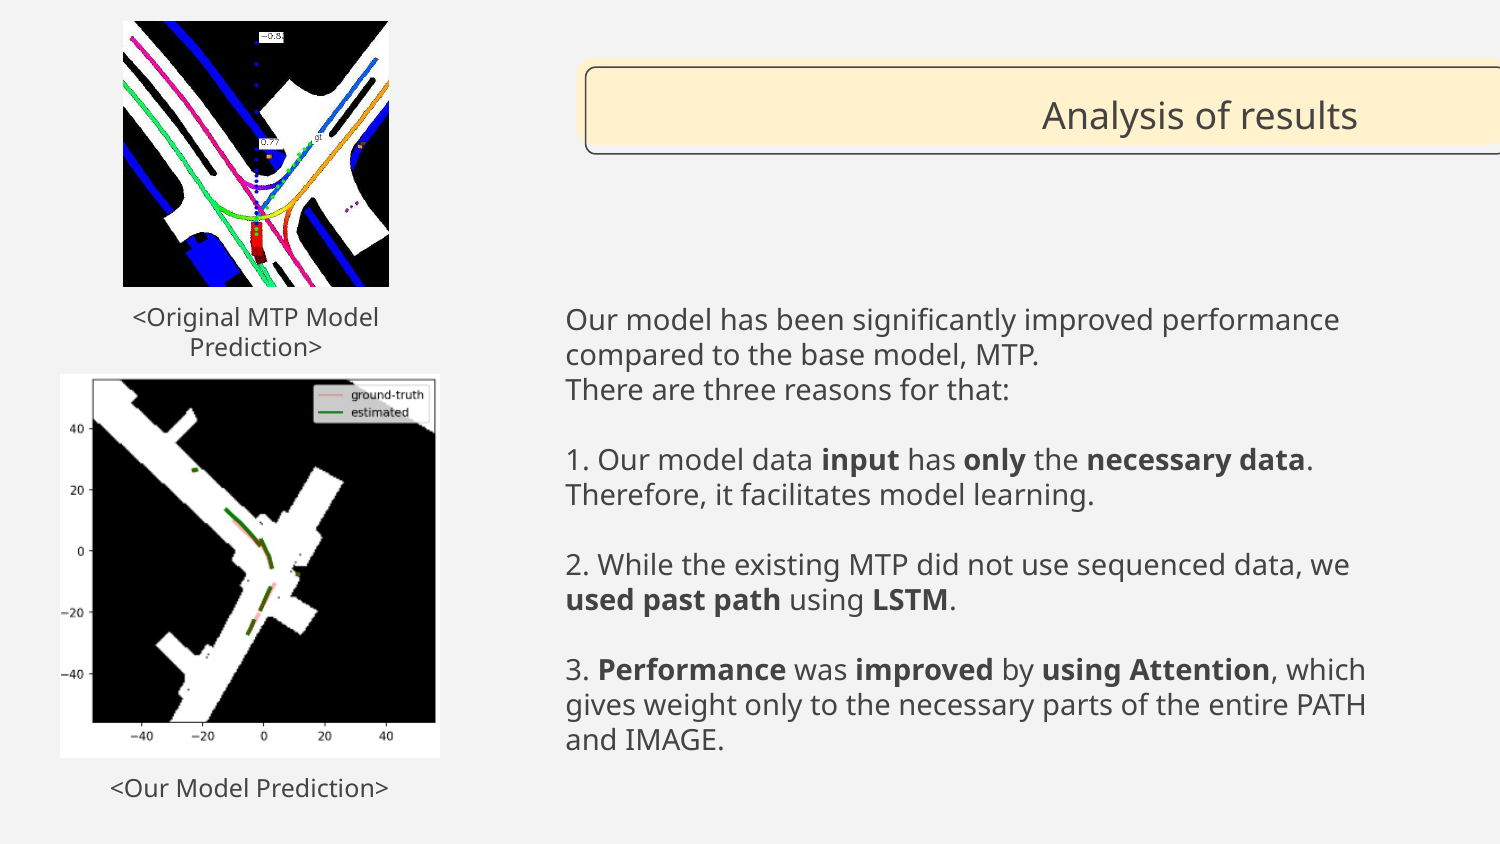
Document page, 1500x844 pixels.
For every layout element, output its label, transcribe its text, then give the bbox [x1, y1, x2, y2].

text_box <Our Model Prediction> [60, 765, 439, 804]
text_box Our model has been significantly improved performance compared to the base model, MTP. There are three reasons for that: 1. Our model data input has only the necessary data. Therefore, it facilitates model learning. 2. While the existing MTP did not use sequenced data, we used past path using LSTM. 3. Performance was improved by using Attention, which gives weight only to the necessary parts of the entire PATH and IMAGE. [550, 286, 1442, 758]
title Analysis of results [849, 75, 1374, 154]
picture [122, 20, 390, 287]
text_box <Original MTP Model Prediction> [66, 286, 446, 333]
picture [60, 374, 441, 758]
